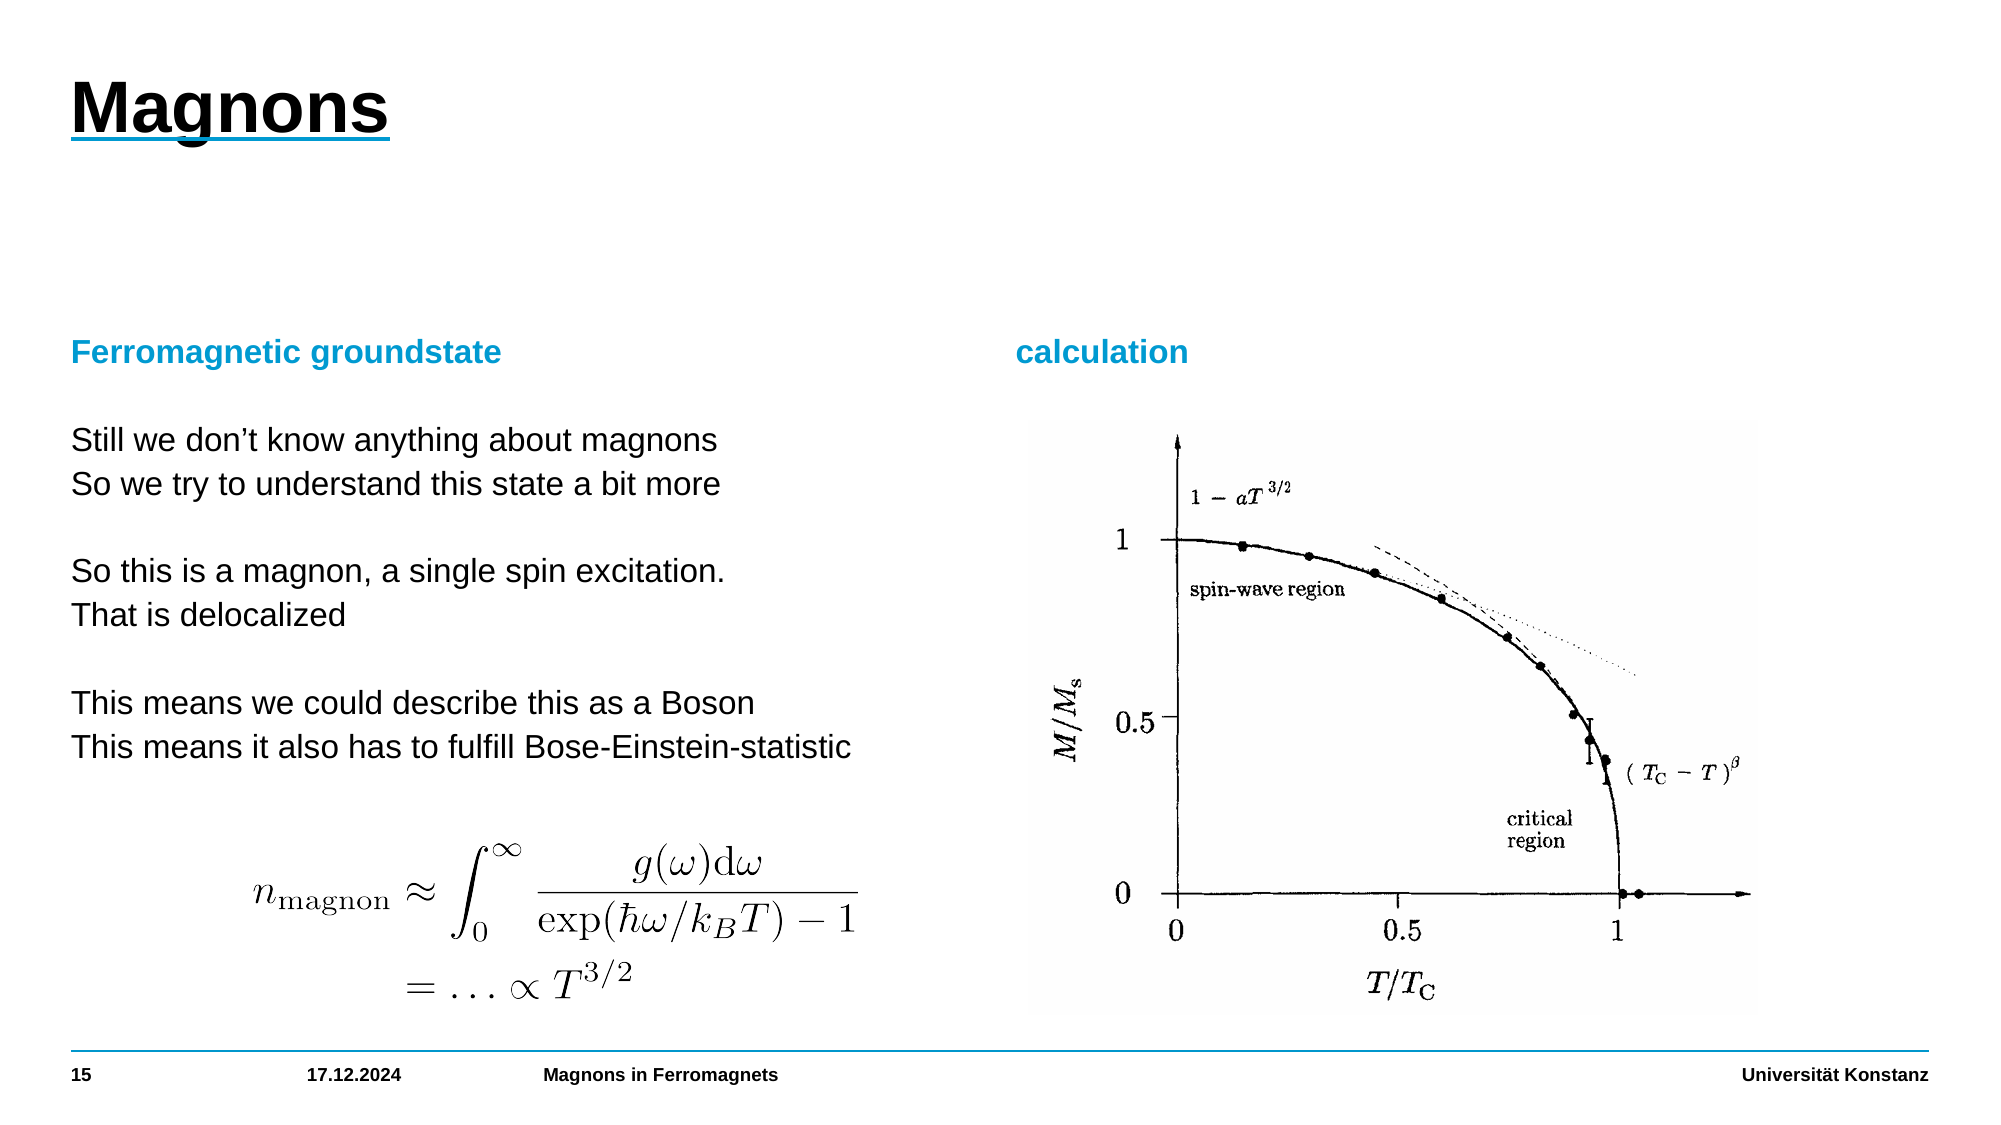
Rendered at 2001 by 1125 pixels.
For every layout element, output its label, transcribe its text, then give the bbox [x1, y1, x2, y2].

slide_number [306, 1058, 512, 1094]
footer Magnons in Ferromagnets [543, 1058, 1489, 1094]
title Magnons [70, 66, 1457, 268]
list calculation [1015, 326, 1930, 1000]
picture [1028, 420, 1758, 1015]
slide_number 15 [70, 1058, 276, 1094]
picture [253, 843, 858, 999]
list Ferromagnetic groundstate Still we don’t know anything about magnons So we try to understand this state a bit more So this is a magnon, a single spin excitation. That is delocalized This means we could describe this as a Boson This means it also has to fulfill Bose-Einstein-statistic [70, 326, 985, 1000]
